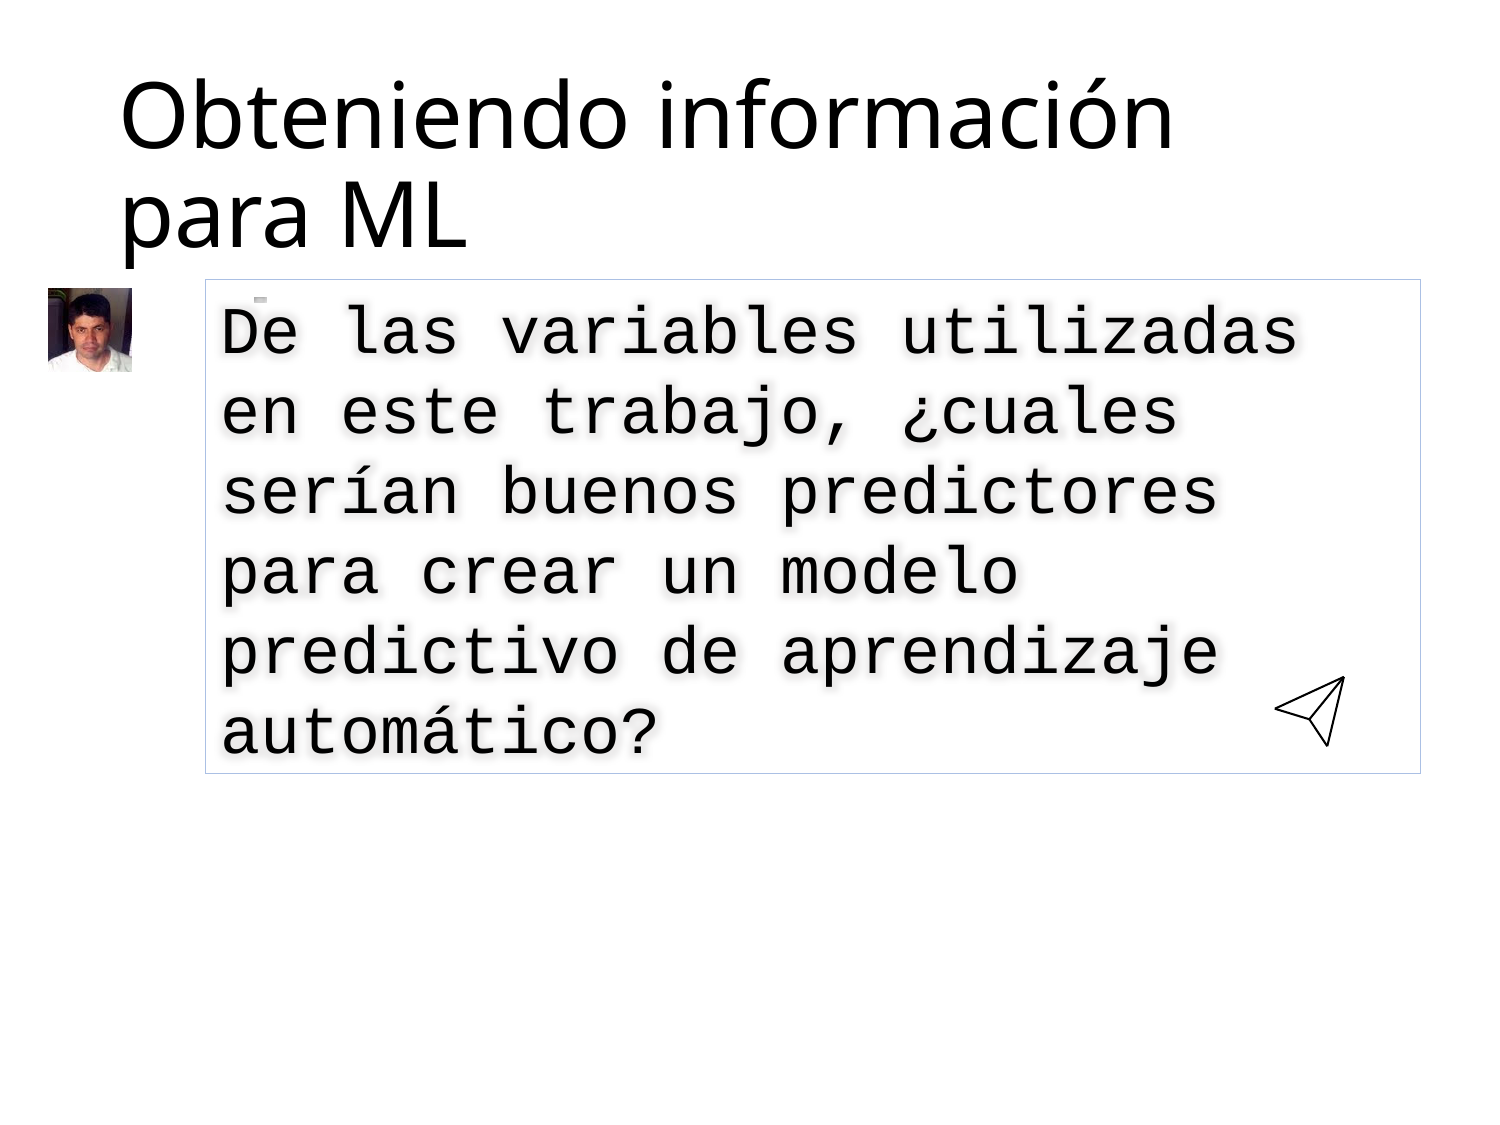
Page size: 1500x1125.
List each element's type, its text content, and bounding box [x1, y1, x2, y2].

title Obteniendo información para ML [103, 59, 1397, 278]
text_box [1274, 676, 1344, 747]
picture [48, 288, 132, 372]
text_box De las variables utilizadas en este trabajo, ¿cuales serían buenos predictores para crear un modelo predictivo de aprendizaje automático? [205, 279, 1421, 774]
